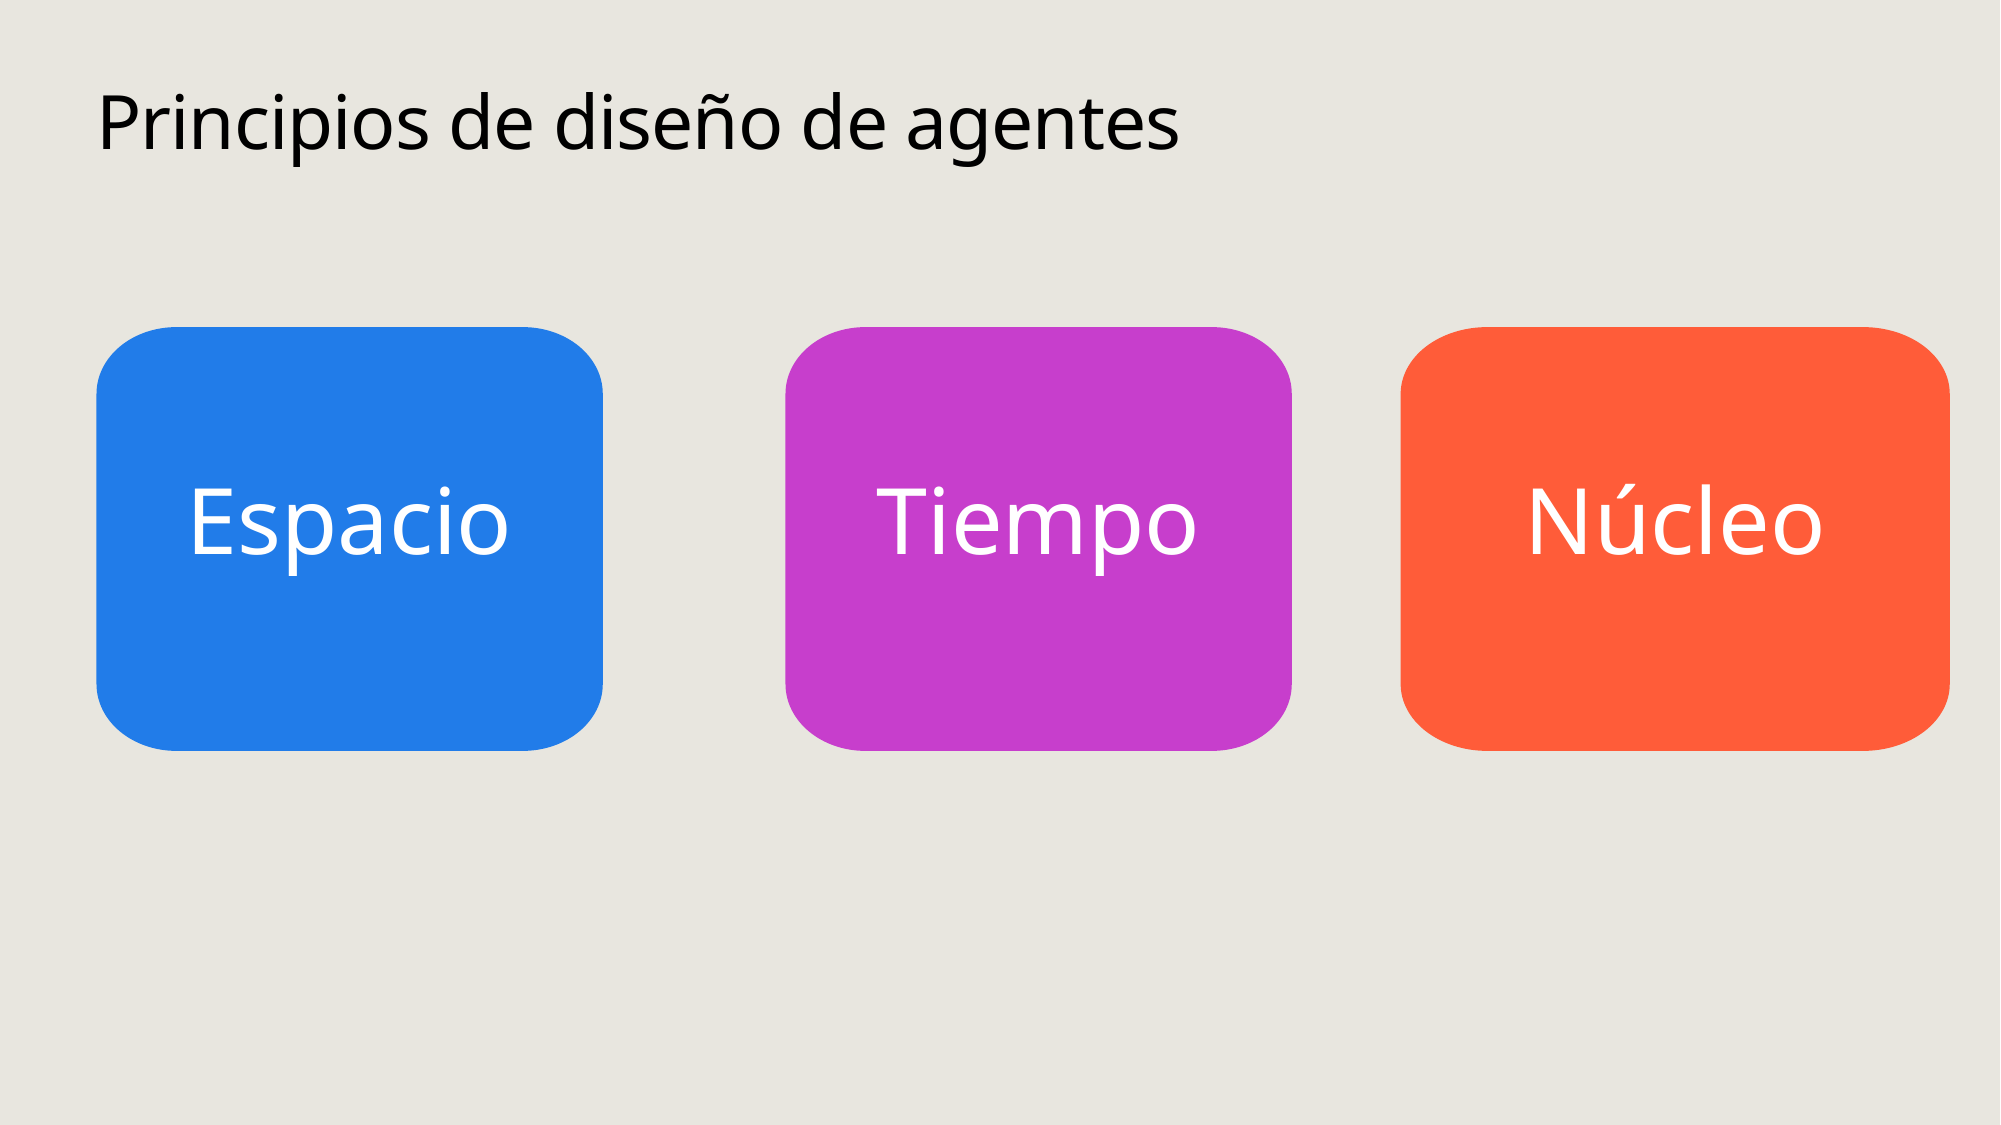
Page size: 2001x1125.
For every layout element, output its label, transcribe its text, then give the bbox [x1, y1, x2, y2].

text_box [785, 291, 1292, 834]
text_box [1400, 291, 1950, 834]
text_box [96, 291, 603, 834]
title Principios de diseño de agentes [96, 75, 1904, 166]
